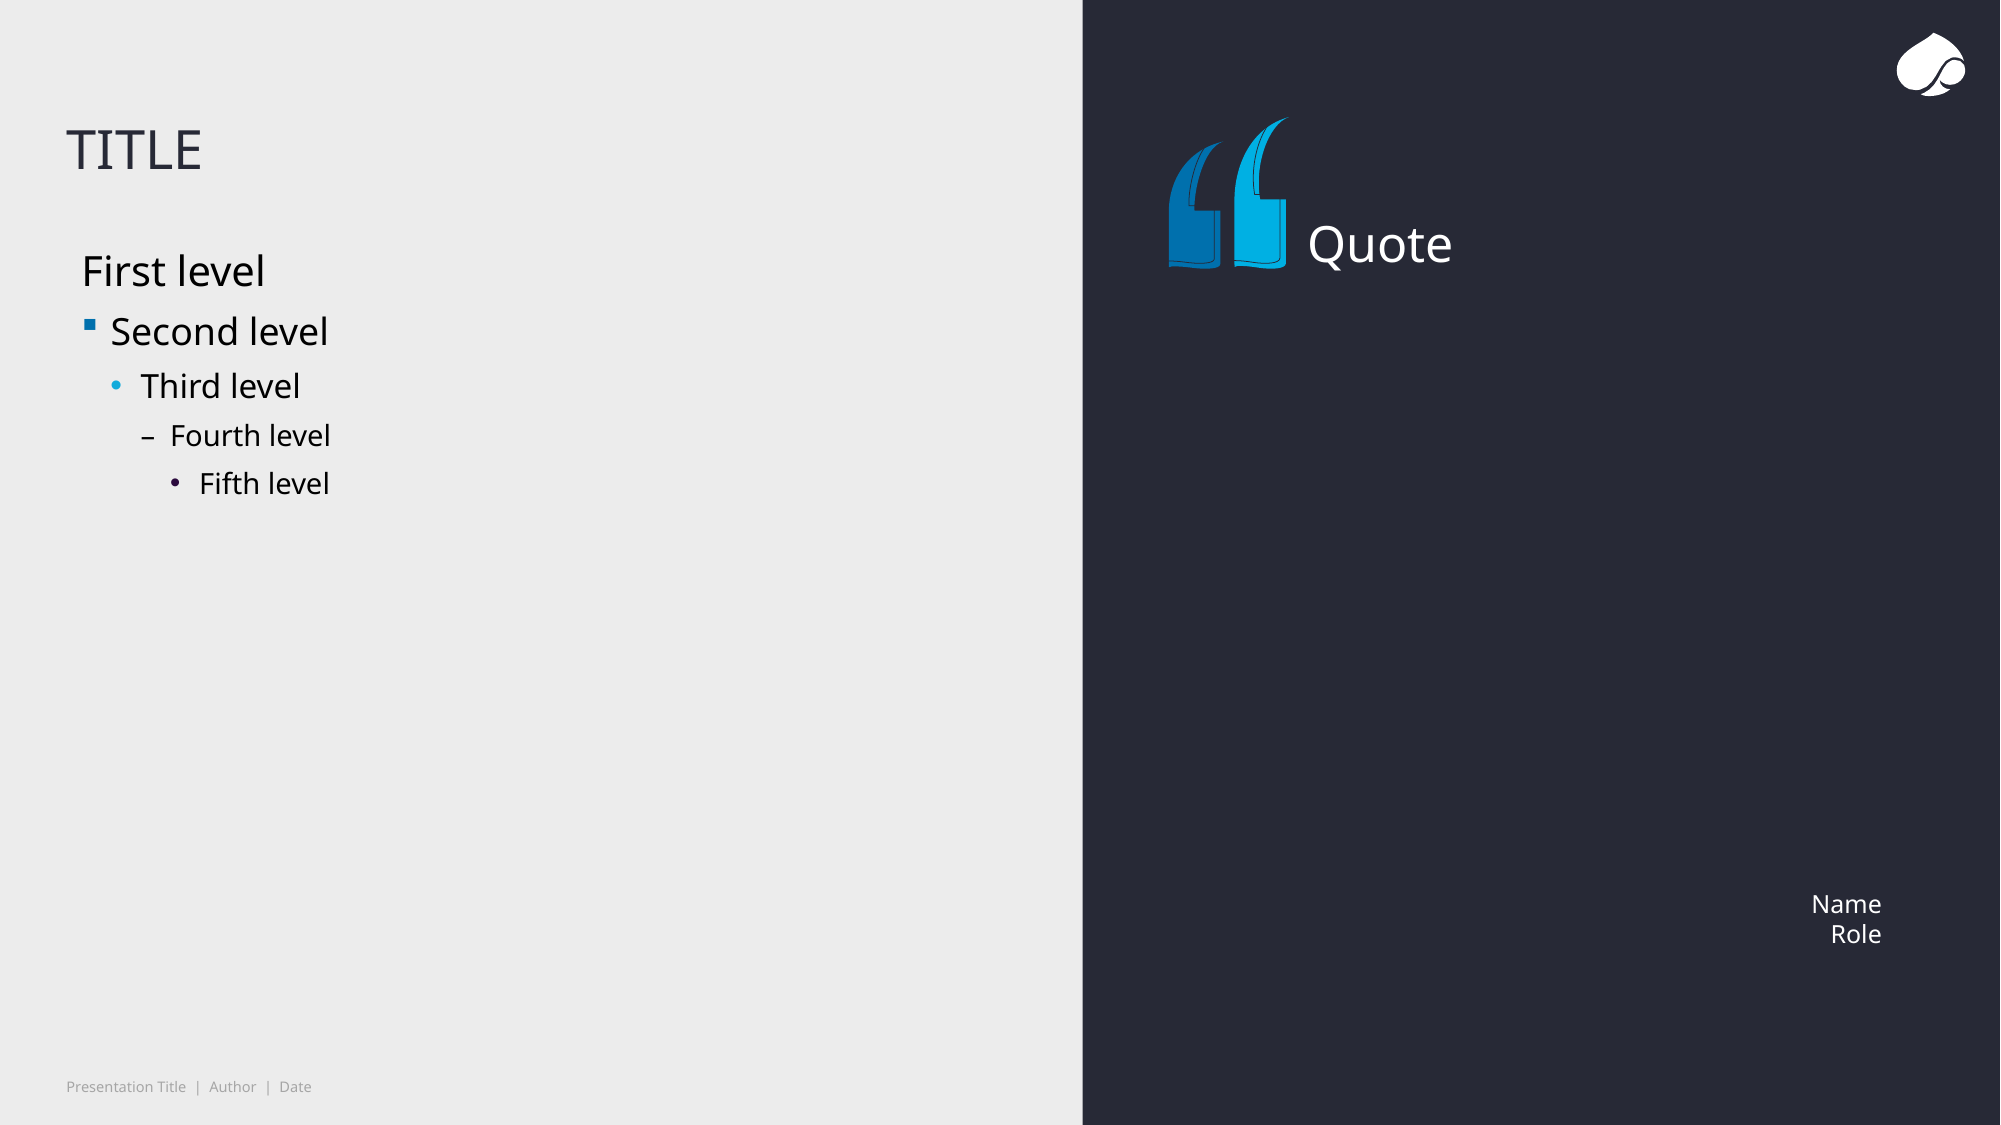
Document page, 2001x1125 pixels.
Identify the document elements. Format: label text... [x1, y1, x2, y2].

text_box [1082, 0, 2000, 1125]
text_box Name Role [1614, 881, 1897, 956]
text_box Quote [1202, 187, 1897, 273]
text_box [1163, 112, 1289, 269]
text_box [1896, 32, 1966, 97]
title Title [66, 63, 1048, 182]
list First level Second level Third level Fourth level Fifth level [66, 227, 1048, 1024]
